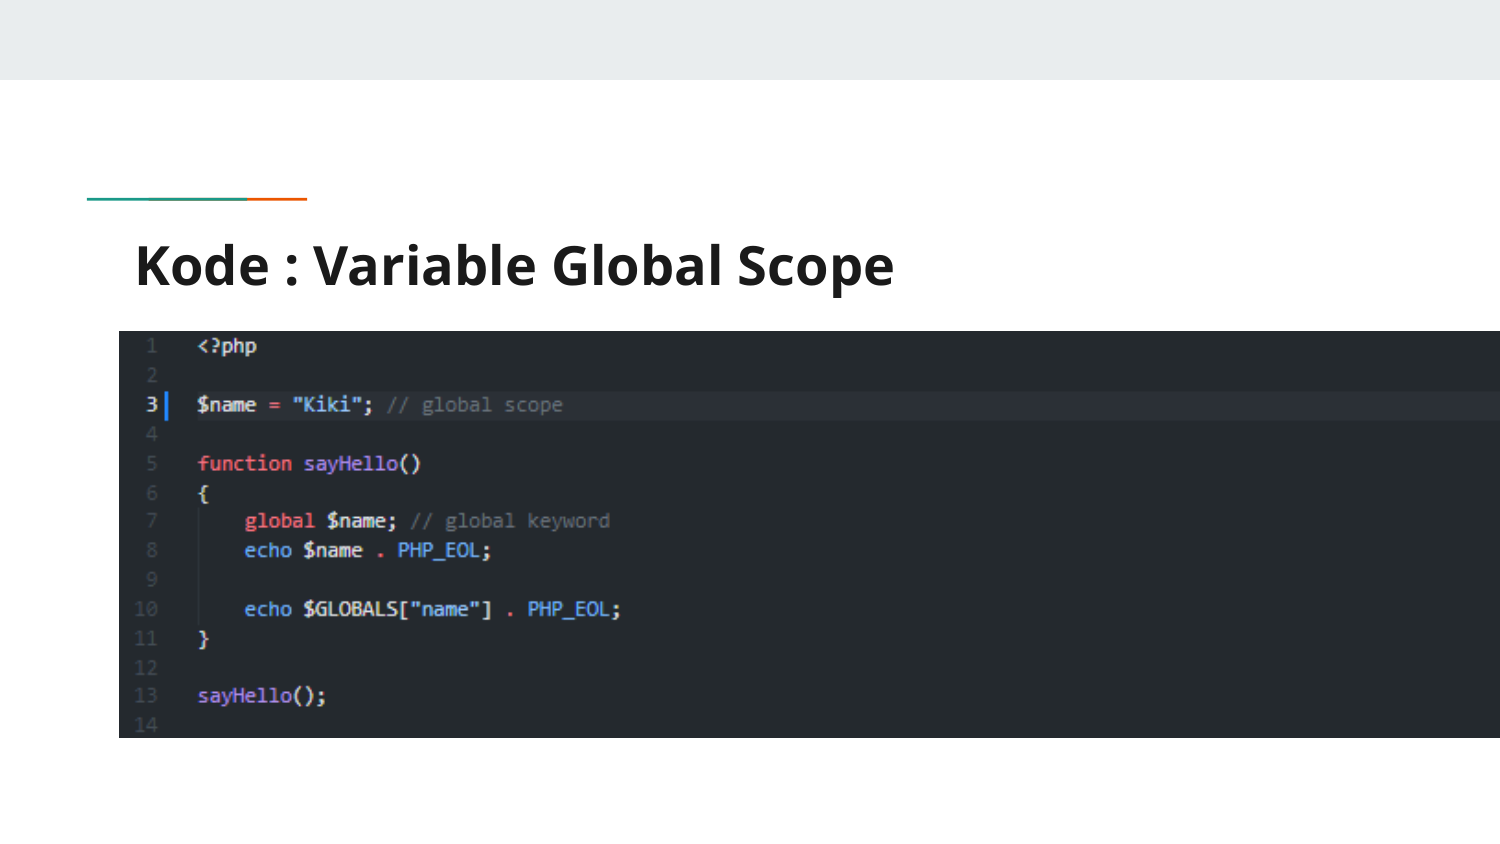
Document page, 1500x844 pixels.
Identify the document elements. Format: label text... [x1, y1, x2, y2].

picture [119, 331, 1500, 738]
title Kode : Variable Global Scope [119, 216, 1381, 305]
